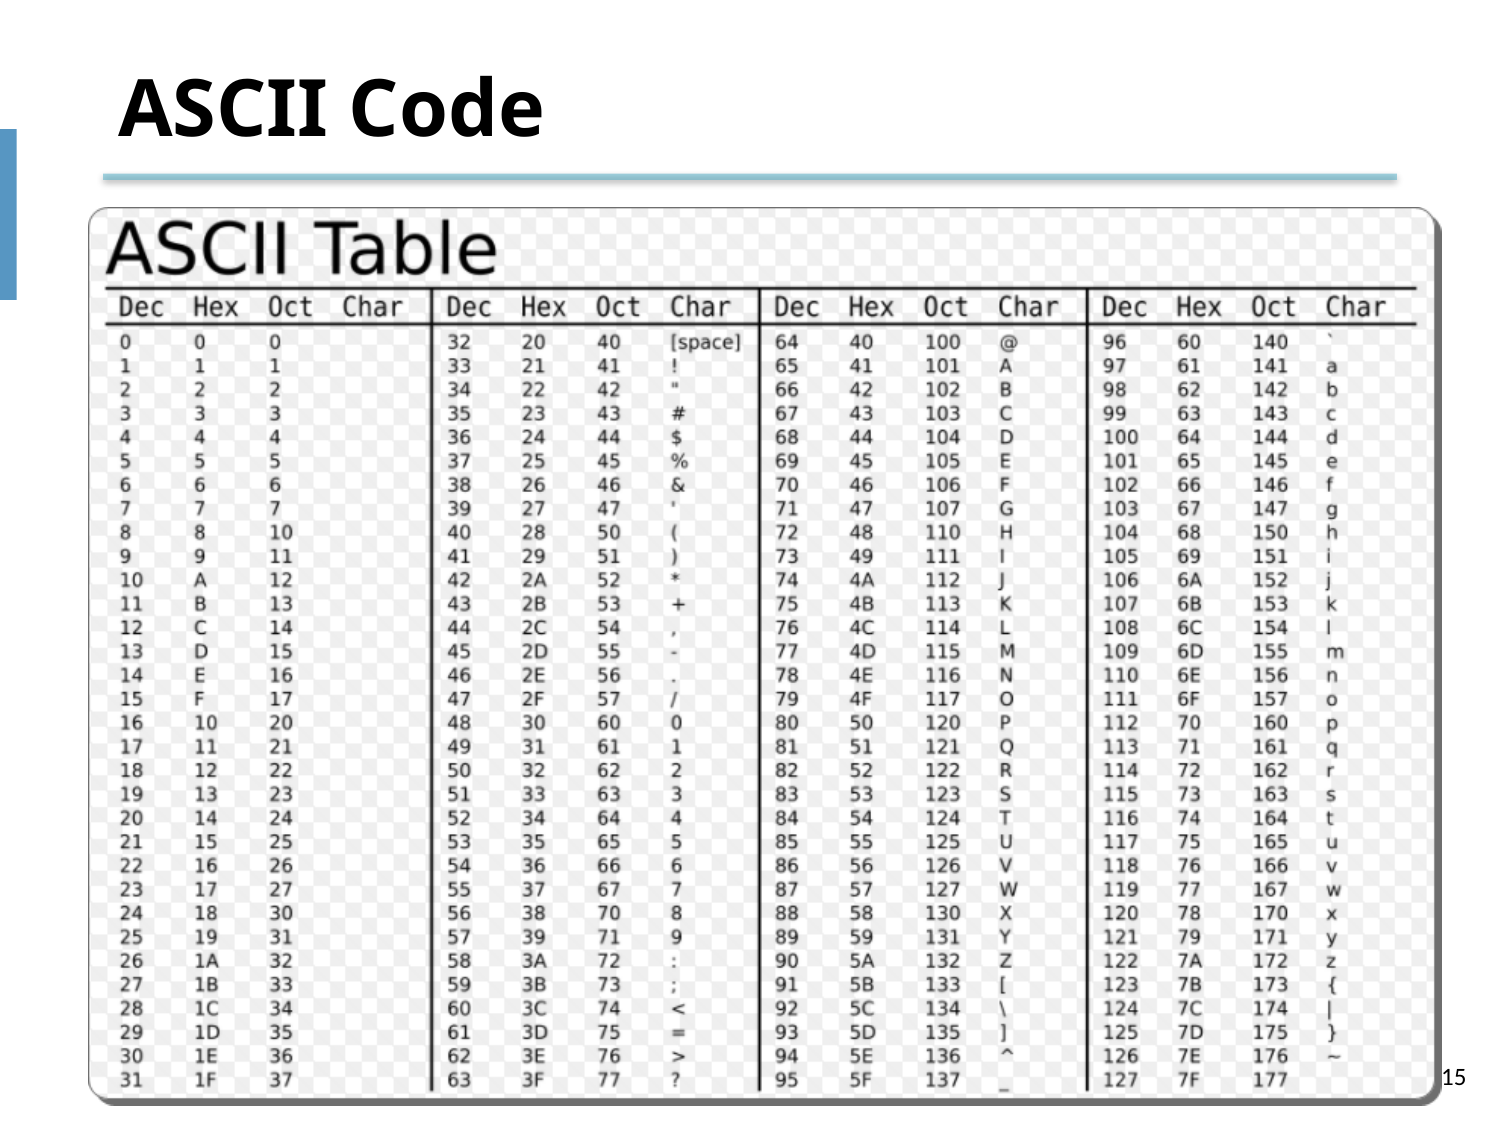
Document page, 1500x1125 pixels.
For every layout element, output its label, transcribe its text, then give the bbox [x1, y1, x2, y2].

slide_number 15 [1448, 1045, 1482, 1106]
title ASCII Code [103, 25, 1397, 185]
picture [88, 207, 1443, 1106]
